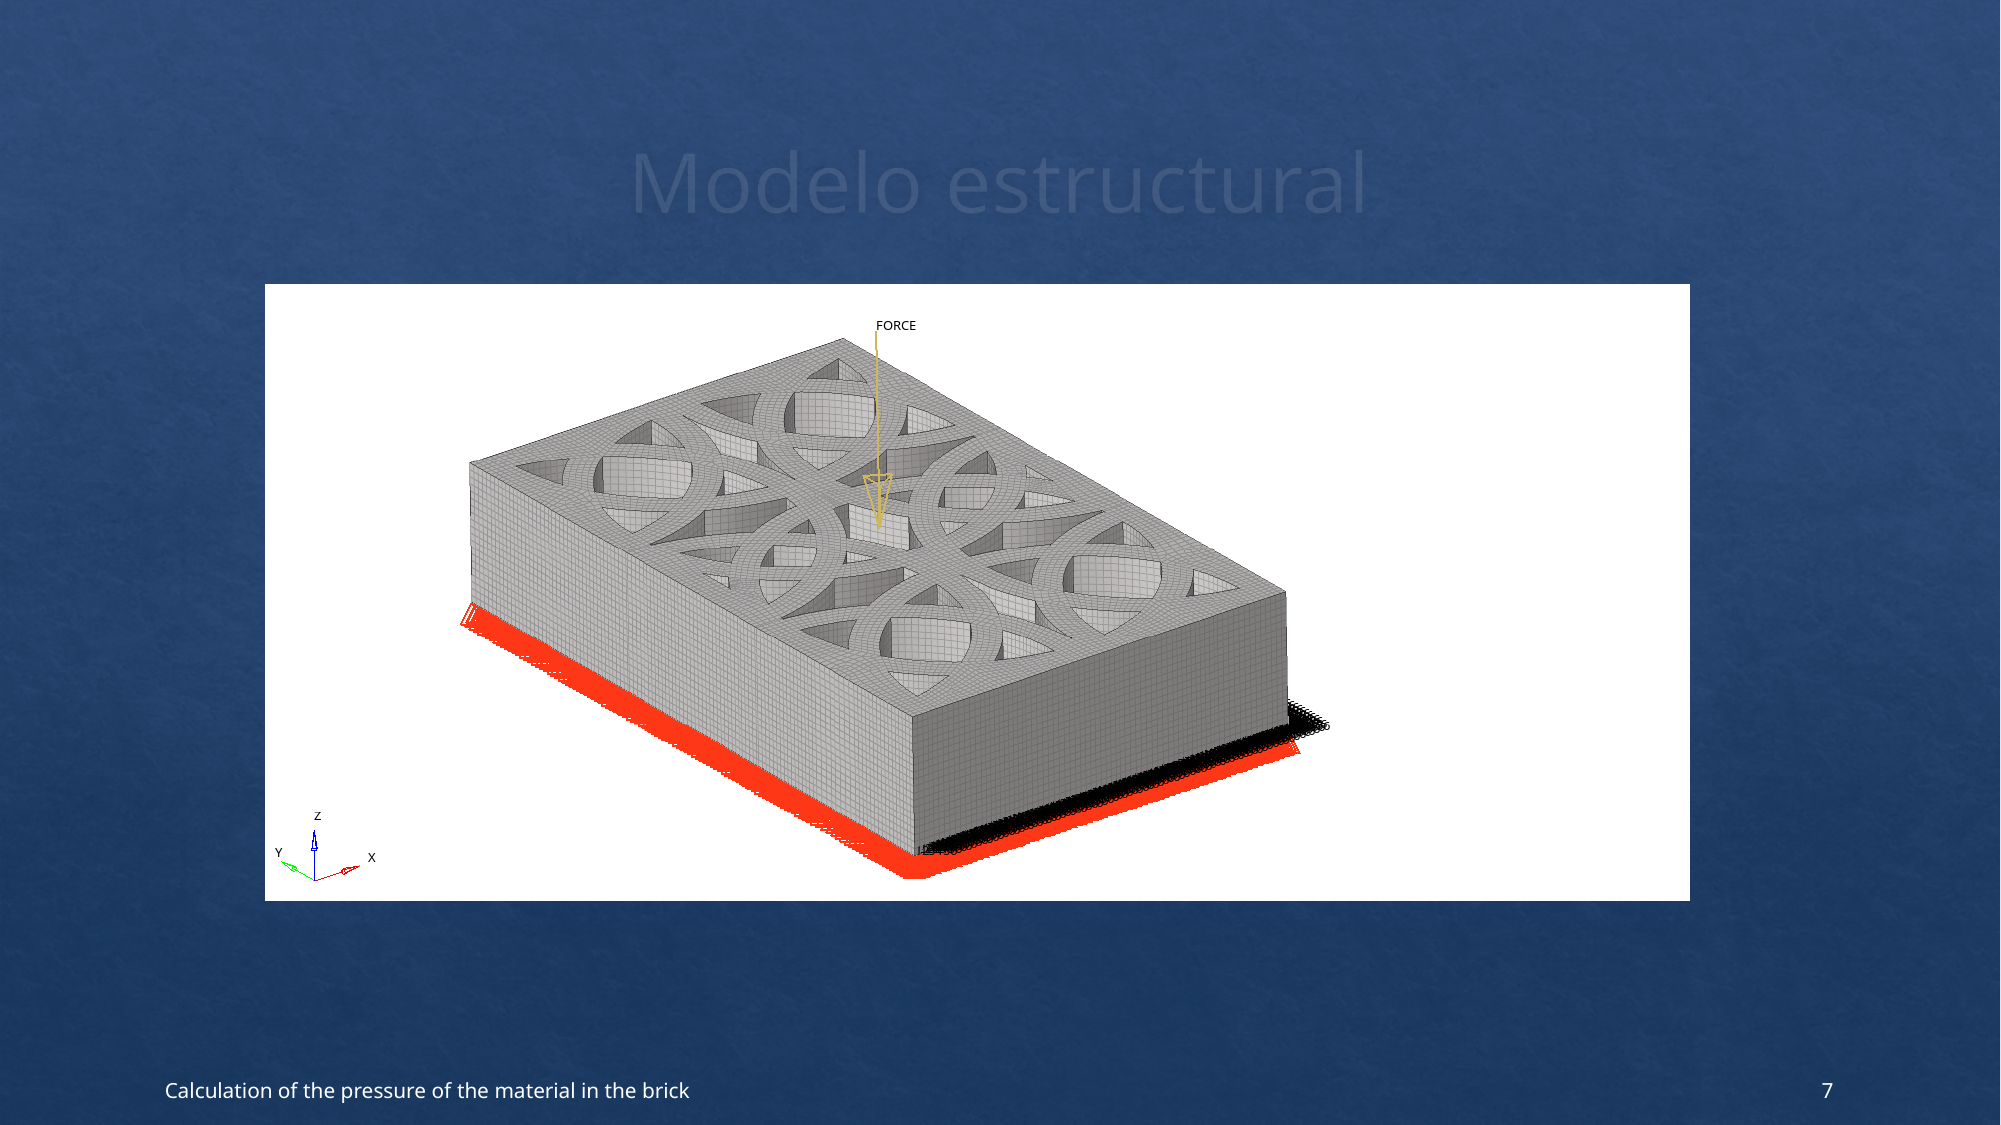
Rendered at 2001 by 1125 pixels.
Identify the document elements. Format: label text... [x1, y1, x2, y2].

picture [265, 283, 1690, 902]
list [149, 284, 1849, 950]
slide_number 7 [1724, 1061, 1849, 1122]
title Modelo estructural [149, 99, 1849, 260]
footer Calculation of the pressure of the material in the brick [149, 1061, 1245, 1122]
